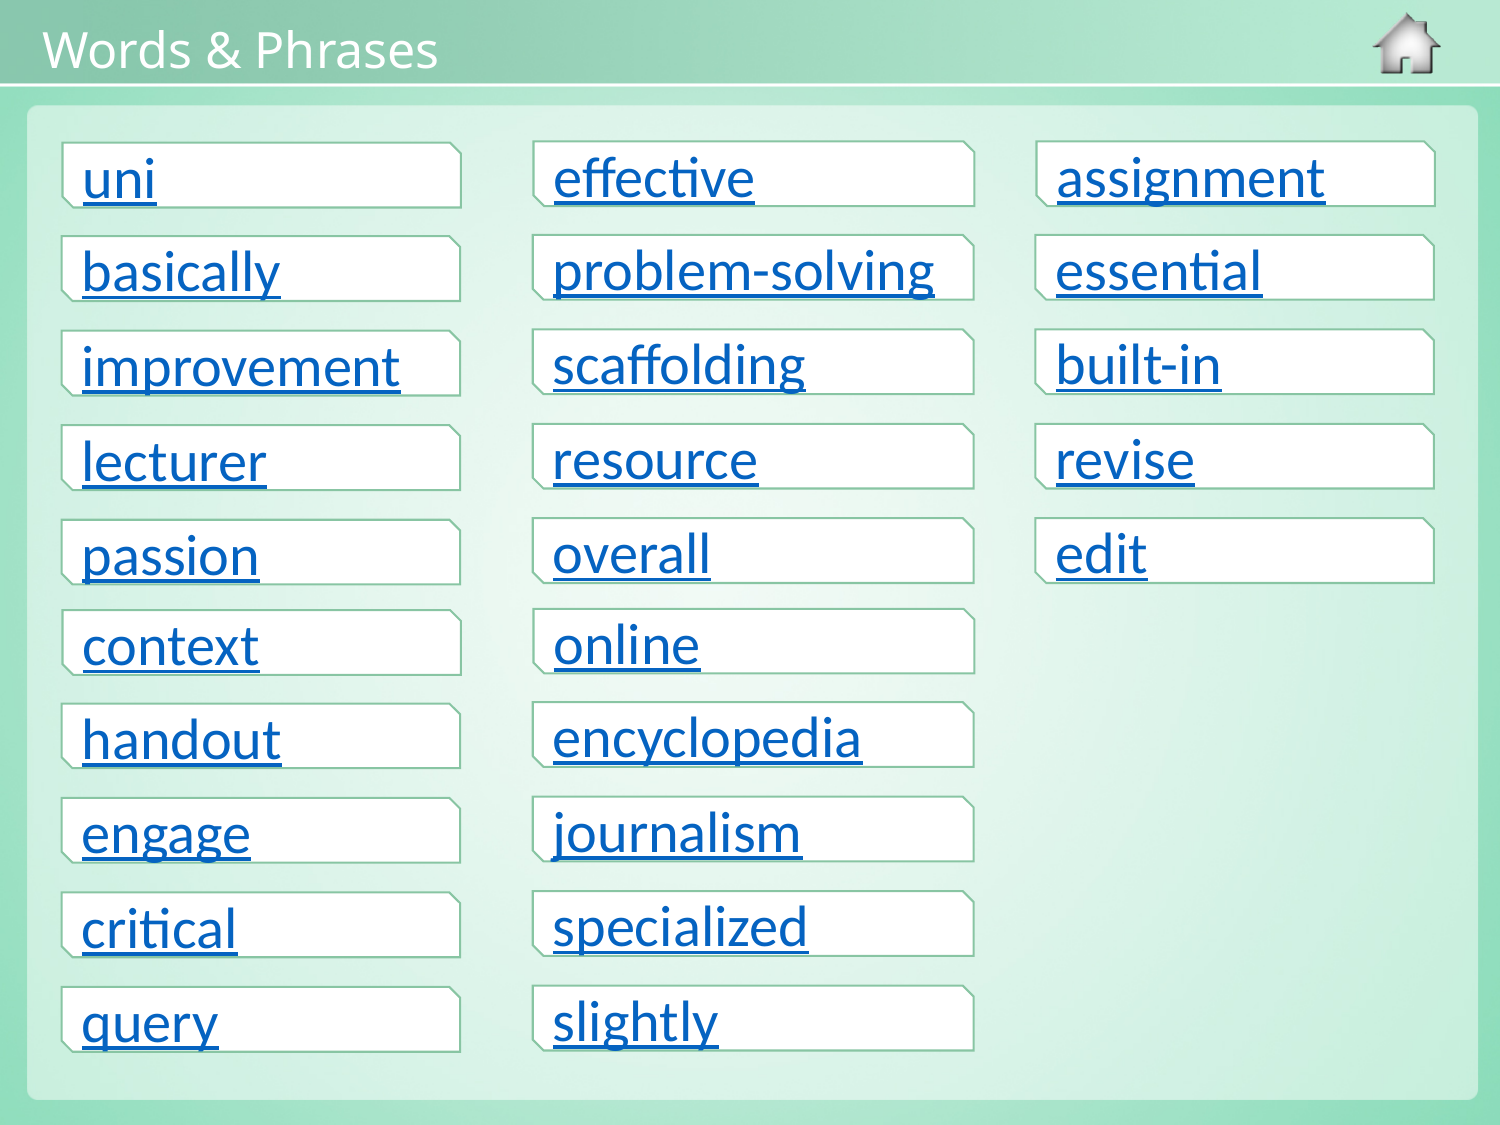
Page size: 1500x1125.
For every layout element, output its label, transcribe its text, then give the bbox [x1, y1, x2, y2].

text_box assignment [1035, 140, 1436, 208]
text_box handout [60, 702, 462, 770]
text_box effective [532, 140, 976, 208]
text_box journalism [531, 795, 975, 863]
text_box online [532, 607, 976, 675]
text_box engage [60, 796, 462, 864]
text_box query [60, 985, 462, 1053]
text_box encyclopedia [531, 701, 975, 768]
text_box resource [531, 422, 975, 490]
text_box essential [1034, 233, 1435, 301]
text_box passion [60, 518, 462, 586]
text_box revise [1034, 422, 1435, 490]
text_box edit [1034, 517, 1435, 585]
text_box built-in [1034, 328, 1435, 396]
text_box overall [531, 517, 975, 585]
text_box critical [60, 891, 462, 959]
text_box specialized [531, 890, 975, 957]
picture [0, 0, 1500, 1125]
text_box slightly [531, 984, 975, 1052]
text_box problem-solving [531, 233, 975, 301]
text_box scaffolding [531, 328, 975, 396]
text_box lecturer [60, 424, 462, 492]
text_box uni [61, 141, 462, 209]
text_box context [61, 609, 462, 676]
text_box basically [60, 235, 462, 303]
text_box Words & Phrases [27, 11, 582, 87]
text_box improvement [60, 329, 462, 397]
